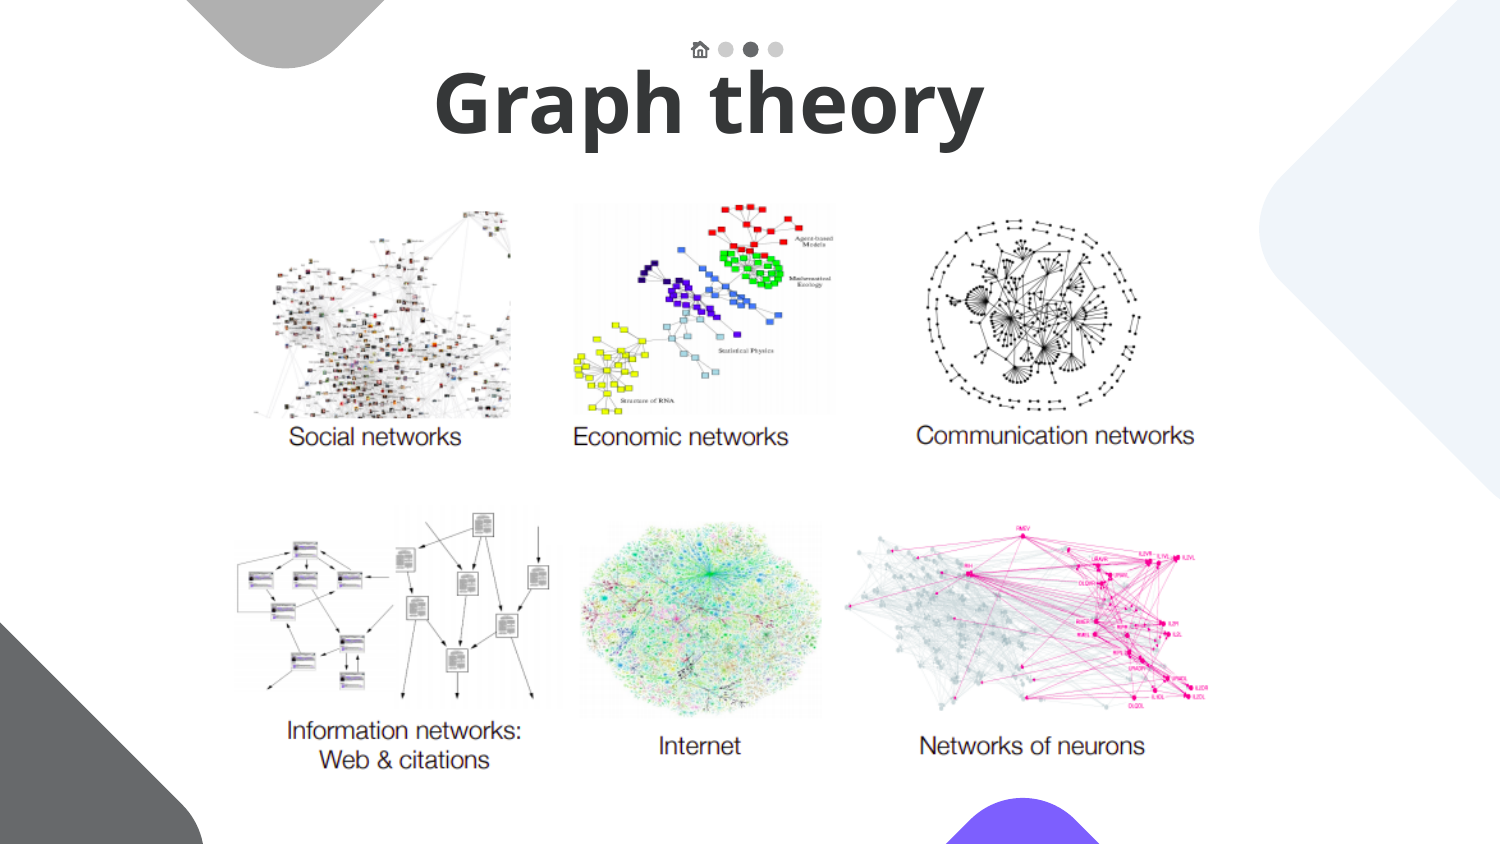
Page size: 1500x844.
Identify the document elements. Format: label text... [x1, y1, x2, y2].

title Graph theory [325, 35, 1092, 159]
picture [218, 160, 1217, 772]
